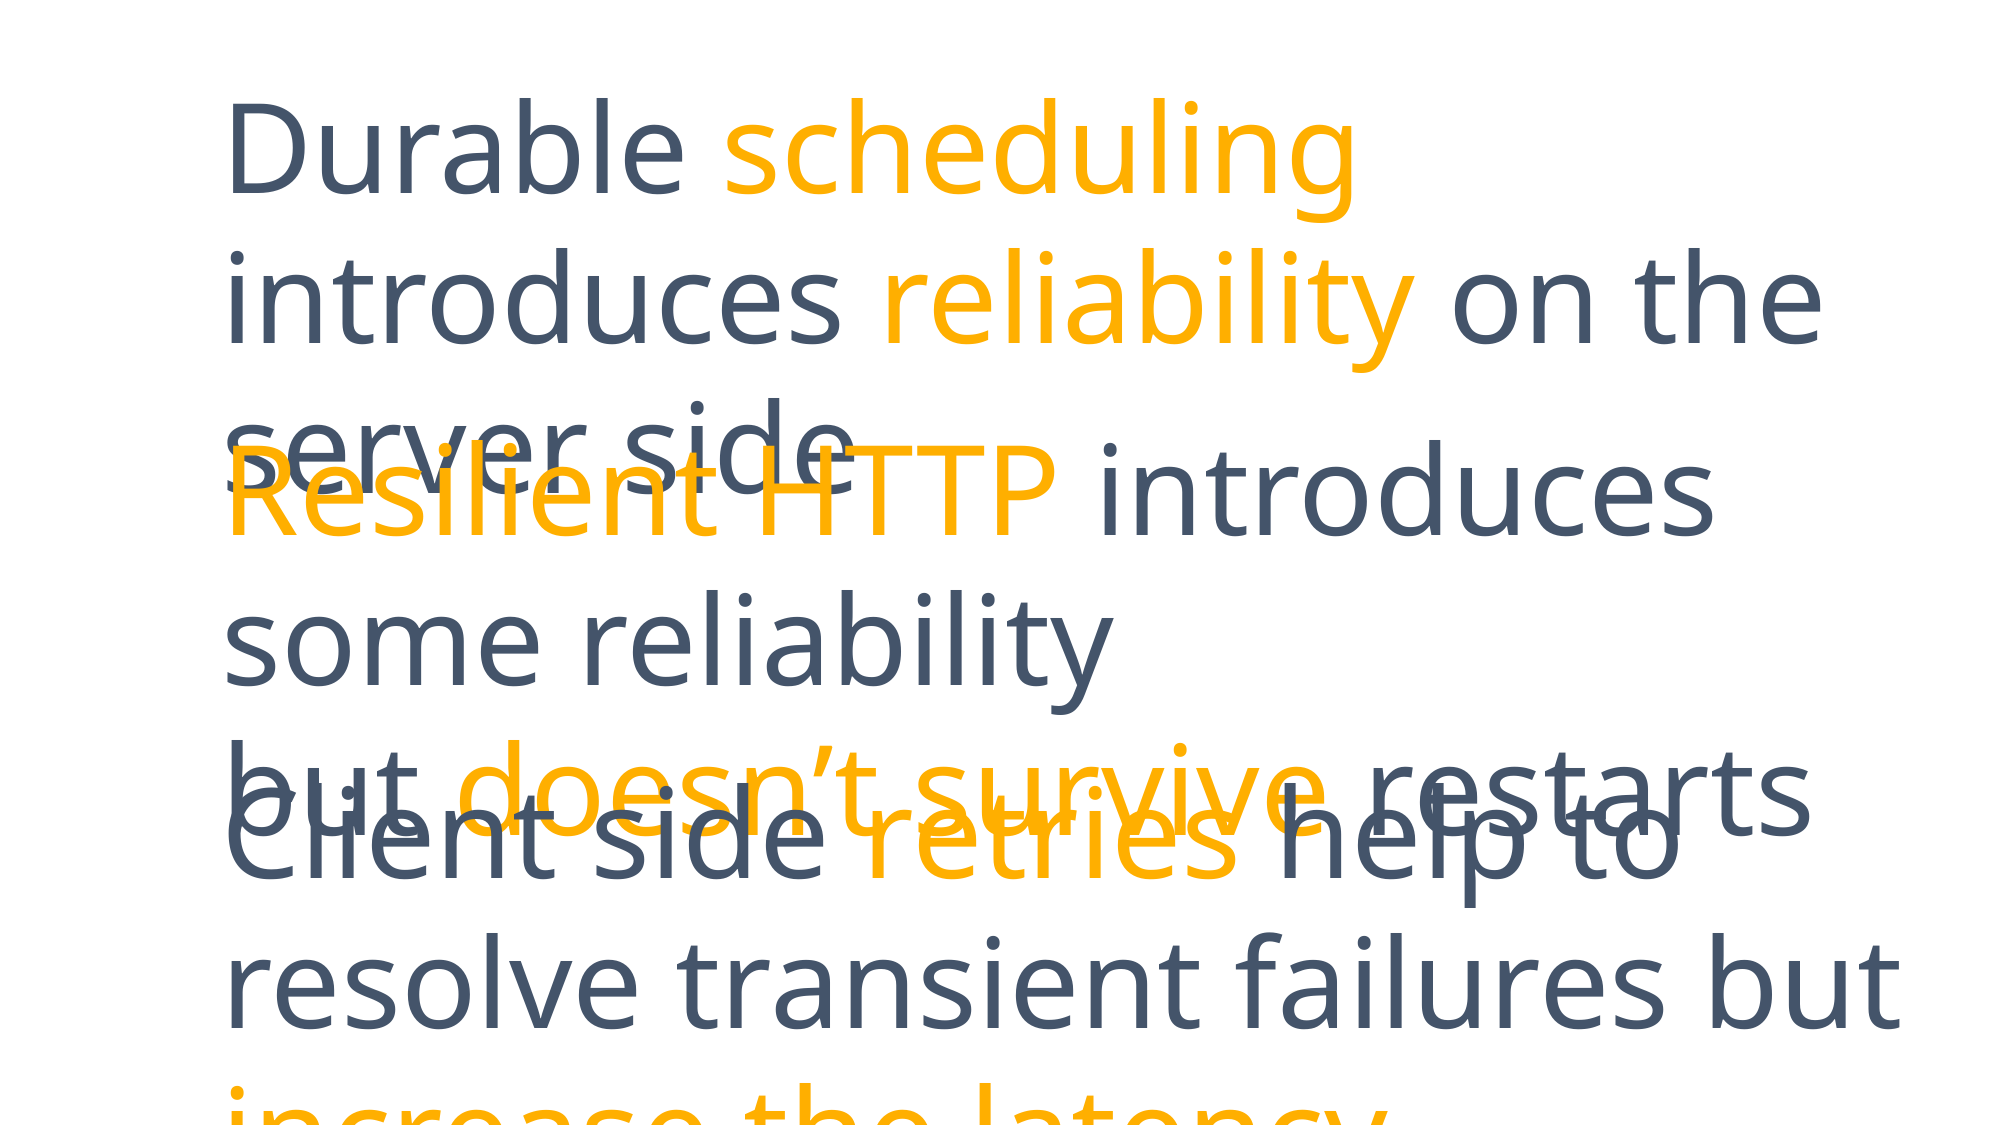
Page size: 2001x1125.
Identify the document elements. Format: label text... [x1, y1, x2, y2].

text_box Durable scheduling introduces reliability on the server side [206, 60, 1982, 403]
text_box Client side retries help to resolve transient failures but increase the latency [206, 746, 1982, 1125]
text_box Resilient HTTP introduces some reliability but doesn’t survive restarts [206, 403, 1982, 746]
